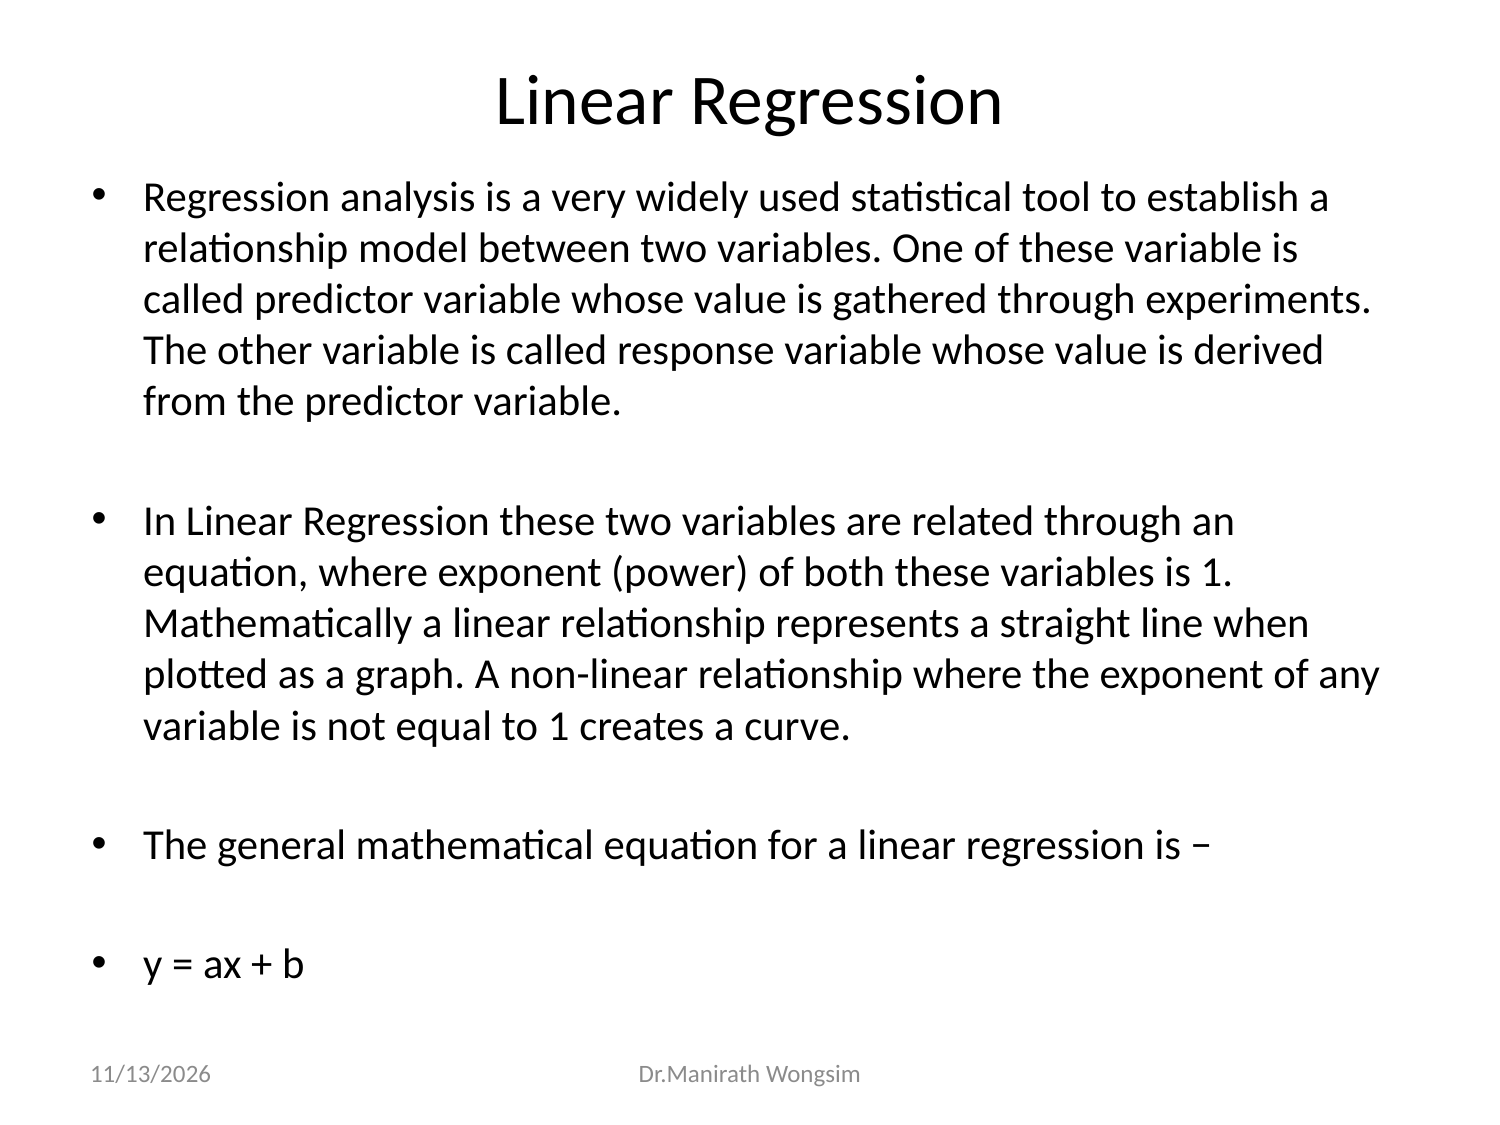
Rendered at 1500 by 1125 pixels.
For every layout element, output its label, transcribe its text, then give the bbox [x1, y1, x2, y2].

footer Dr.Manirath Wongsim [512, 1042, 988, 1103]
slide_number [75, 1042, 425, 1103]
title Linear Regression [75, 45, 1425, 233]
list Regression analysis is a very widely used statistical tool to establish a relationship model between two variables. One of these variable is called predictor variable whose value is gathered through experiments. The other variable is called response variable whose value is derived from the predictor variable. In Linear Regression these two variables are related through an equation, where exponent (power) of both these variables is 1. Mathematically a linear relationship represents a straight line when plotted as a graph. A non-linear relationship where the exponent of any variable is not equal to 1 creates a curve. The general mathematical equation for a linear regression is − y = ax + b [76, 160, 1425, 1005]
